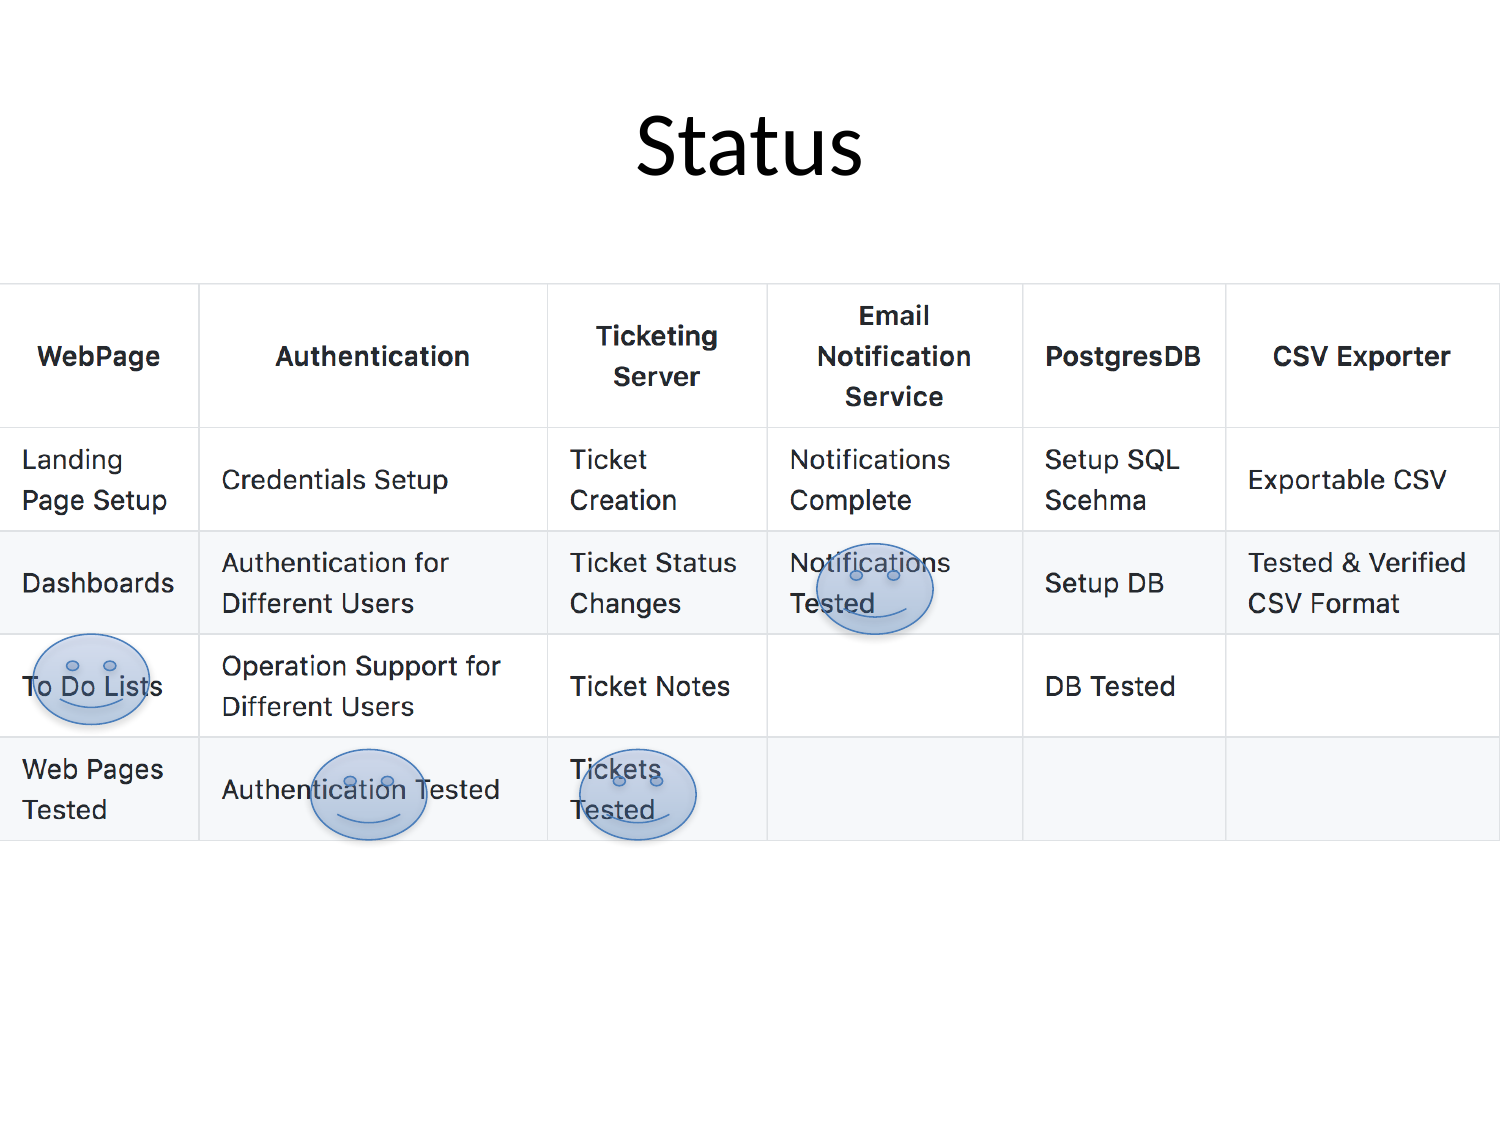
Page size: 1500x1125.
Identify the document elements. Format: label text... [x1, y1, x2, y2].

picture [0, 278, 1500, 846]
title Status [75, 45, 1425, 233]
